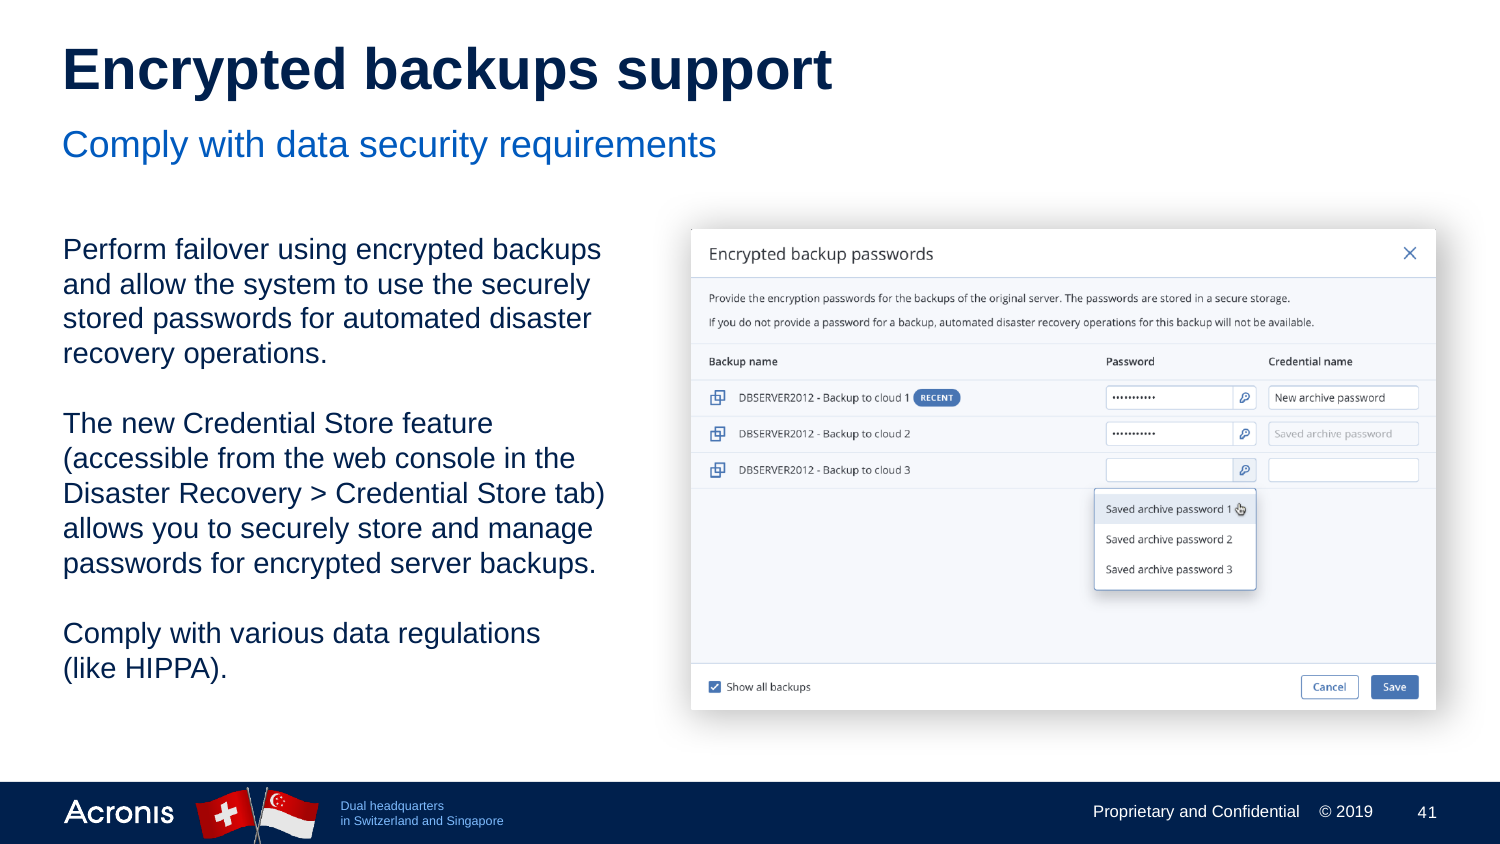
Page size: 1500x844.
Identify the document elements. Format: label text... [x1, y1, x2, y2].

title Encrypted backups support [62, 38, 1436, 156]
text_box Perform failover using encrypted backups and allow the system to use the securely stored passwords for automated disaster recovery operations. The new Credential Store feature (accessible from the web console in the Disaster Recovery > Credential Store tab) allows you to securely store and manage passwords for encrypted server backups. Comply with various data regulations (like HIPPA). [62, 229, 644, 683]
text_box Comply with data security requirements [47, 112, 1243, 173]
picture [195, 787, 319, 844]
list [691, 229, 1436, 710]
